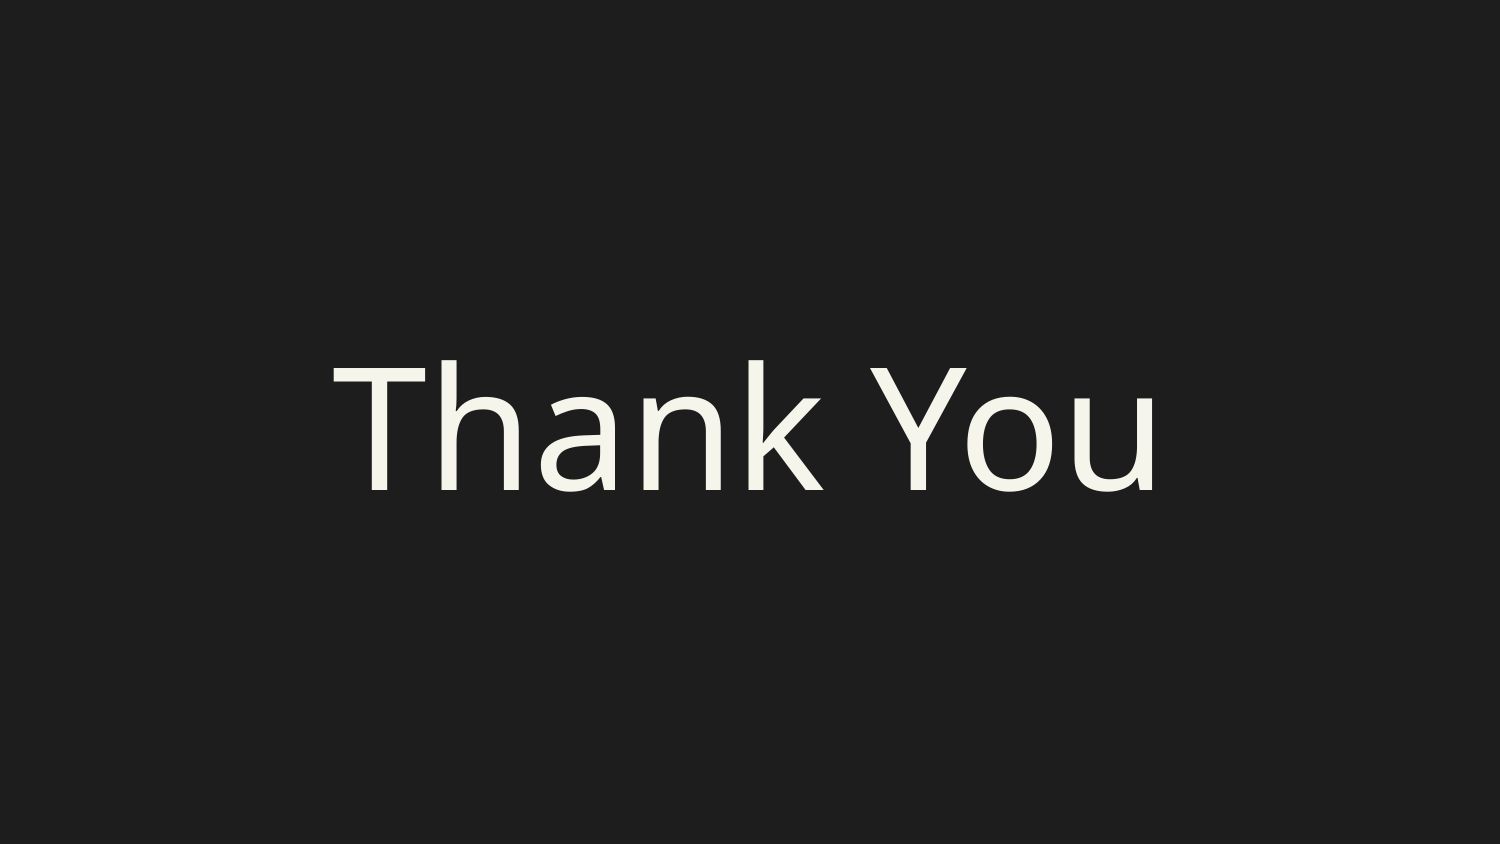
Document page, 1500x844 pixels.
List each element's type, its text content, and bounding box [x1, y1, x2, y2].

text_box Thank You [288, 222, 1212, 621]
